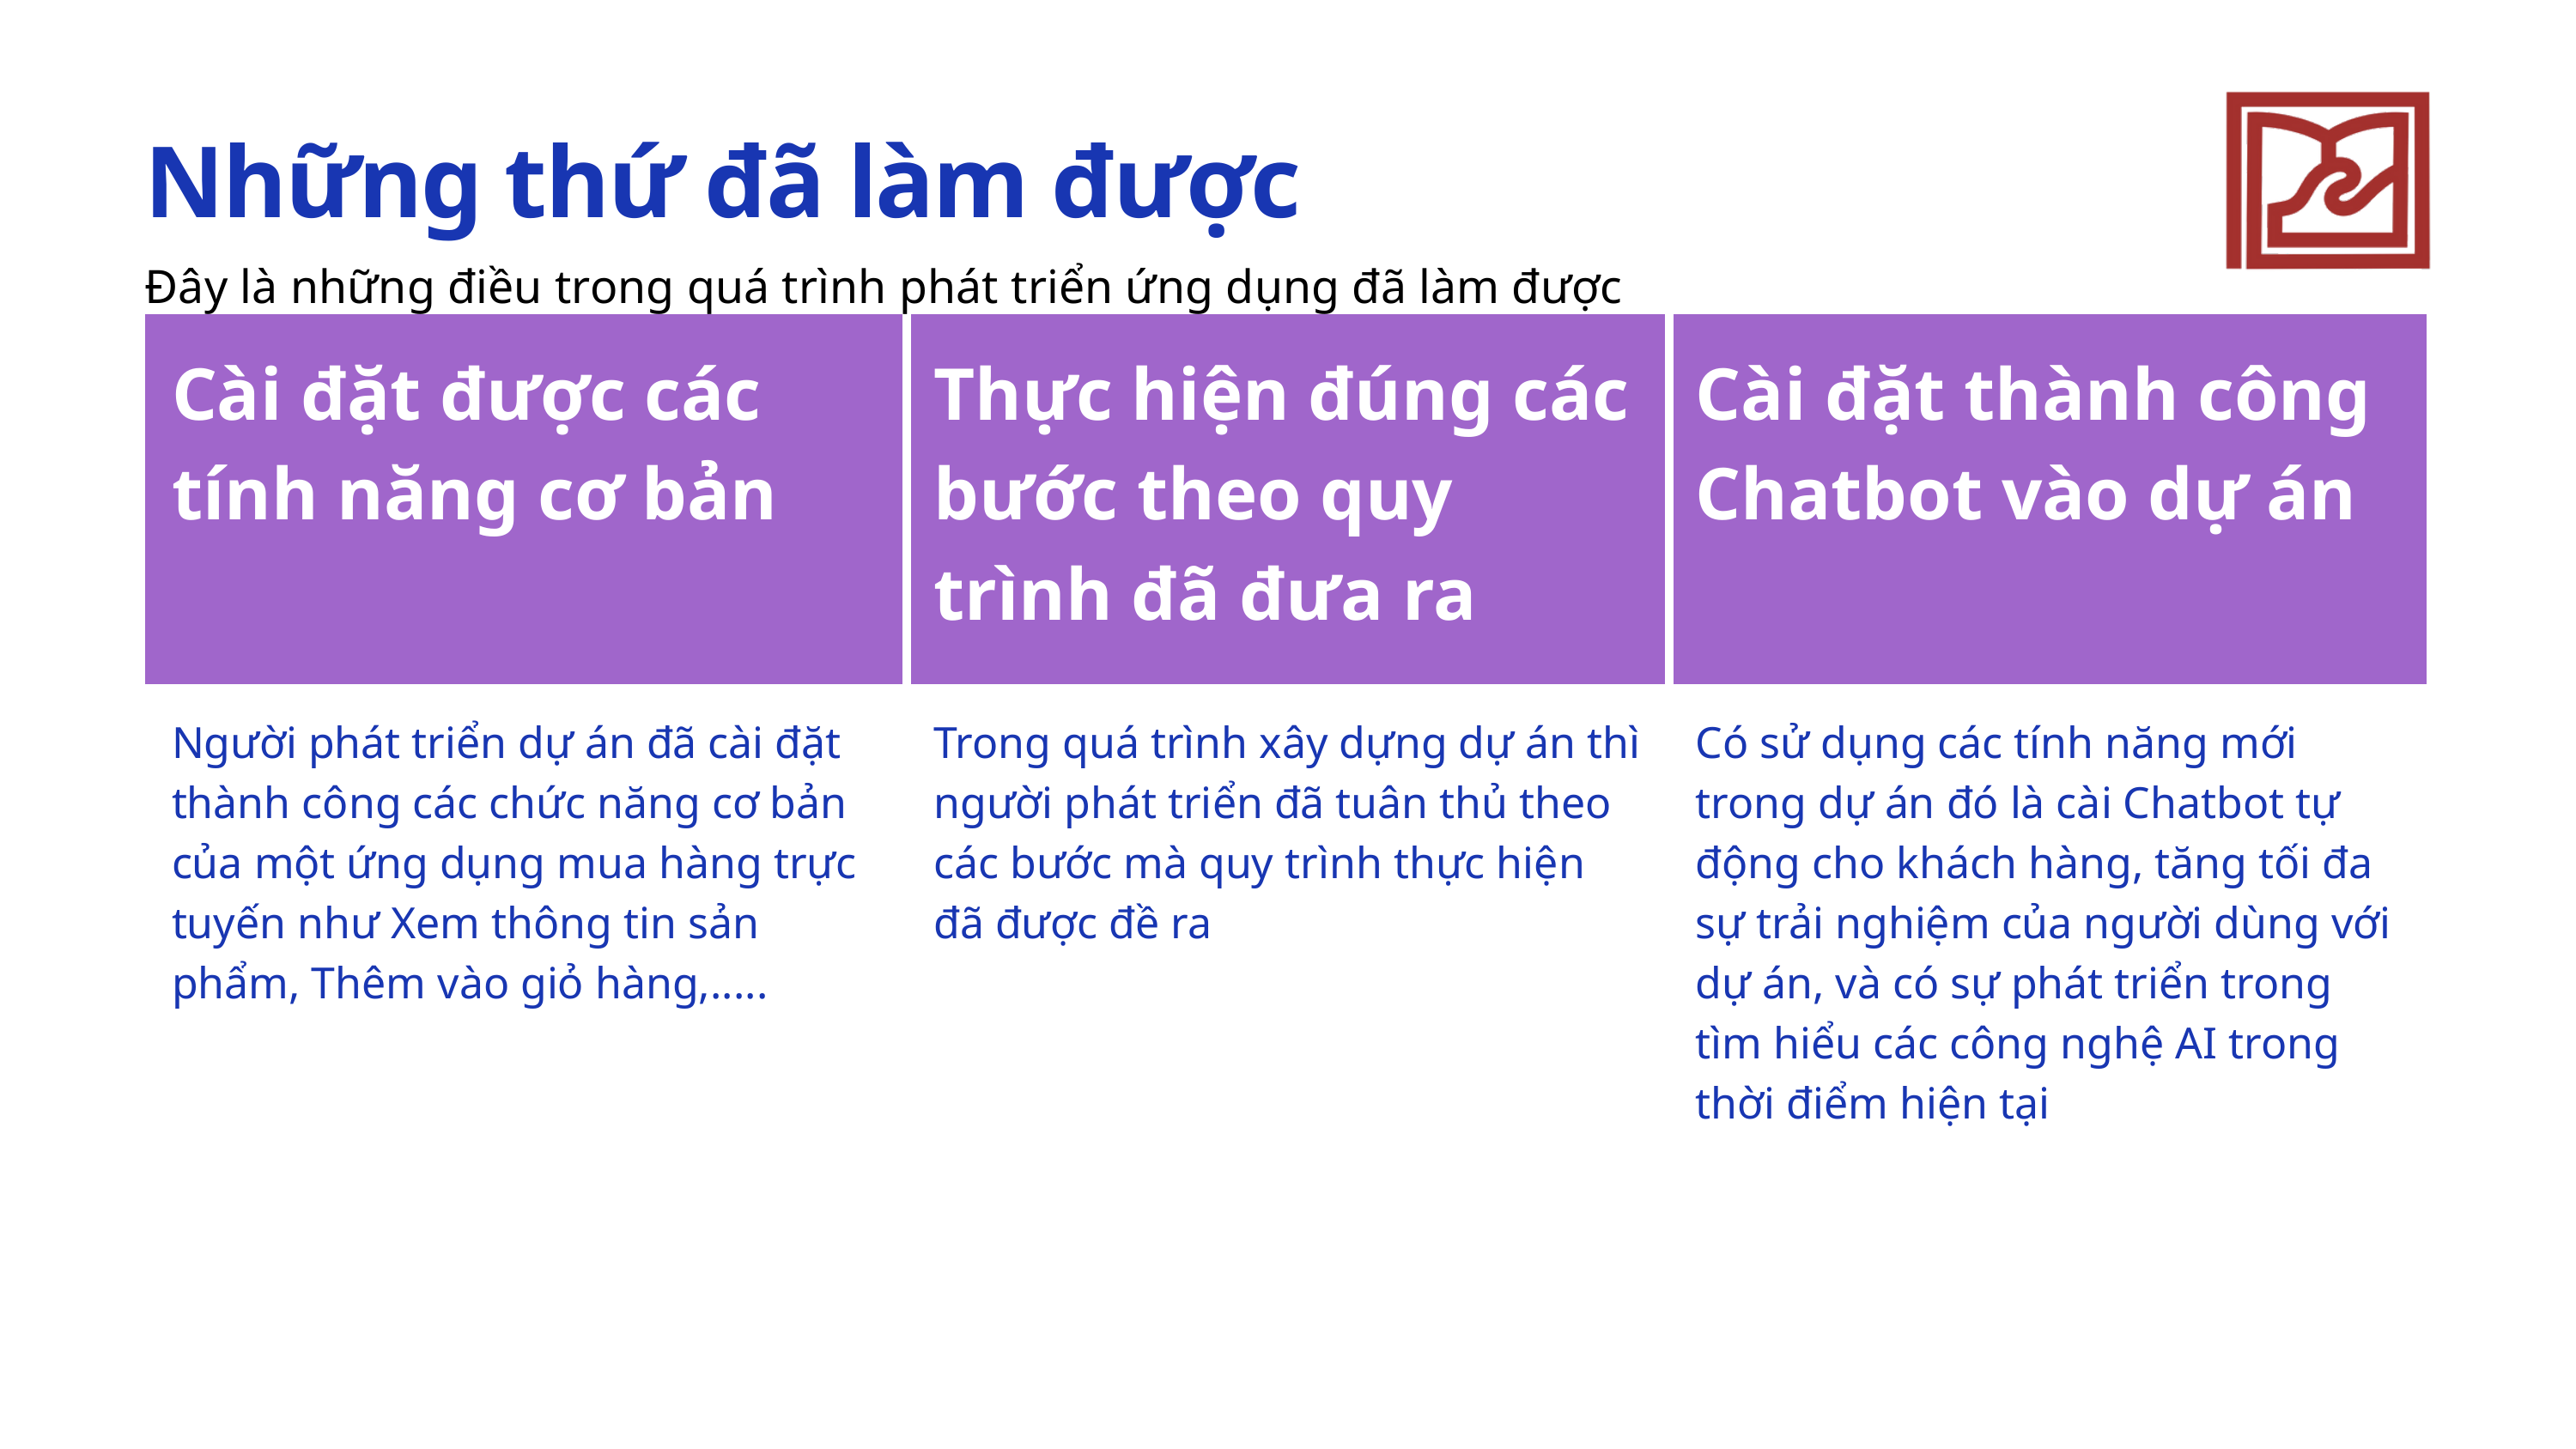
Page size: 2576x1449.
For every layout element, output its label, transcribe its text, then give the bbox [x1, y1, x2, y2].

table_cell Người phát triển dự án đã cài đặt thành công các chức năng cơ bản của một ứng dụng mua hàng trực tuyến như Xem thông tin sản phẩm, Thêm vào giỏ hàng,..... [145, 684, 902, 1158]
table_header Thực hiện đúng các bước theo quy trình đã đưa ra [911, 324, 1665, 684]
table_cell Trong quá trình xây dựng dự án thì người phát triển đã tuân thủ theo các bước mà quy trình thực hiện đã được đề ra [911, 684, 1665, 1158]
table_cell Có sử dụng các tính năng mới trong dự án đó là cài Chatbot tự động cho khách hàng, tăng tối đa sự trải nghiệm của người dùng với dự án, và có sự phát triển trong tìm hiểu các công nghệ AI trong thời điểm hiện tại [1674, 684, 2427, 1158]
text_box [2225, 90, 2432, 274]
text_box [144, 109, 2087, 314]
table_header Cài đặt thành công Chatbot vào dự án [1674, 314, 2427, 684]
table_header Cài đặt được các tính năng cơ bản [145, 323, 902, 684]
